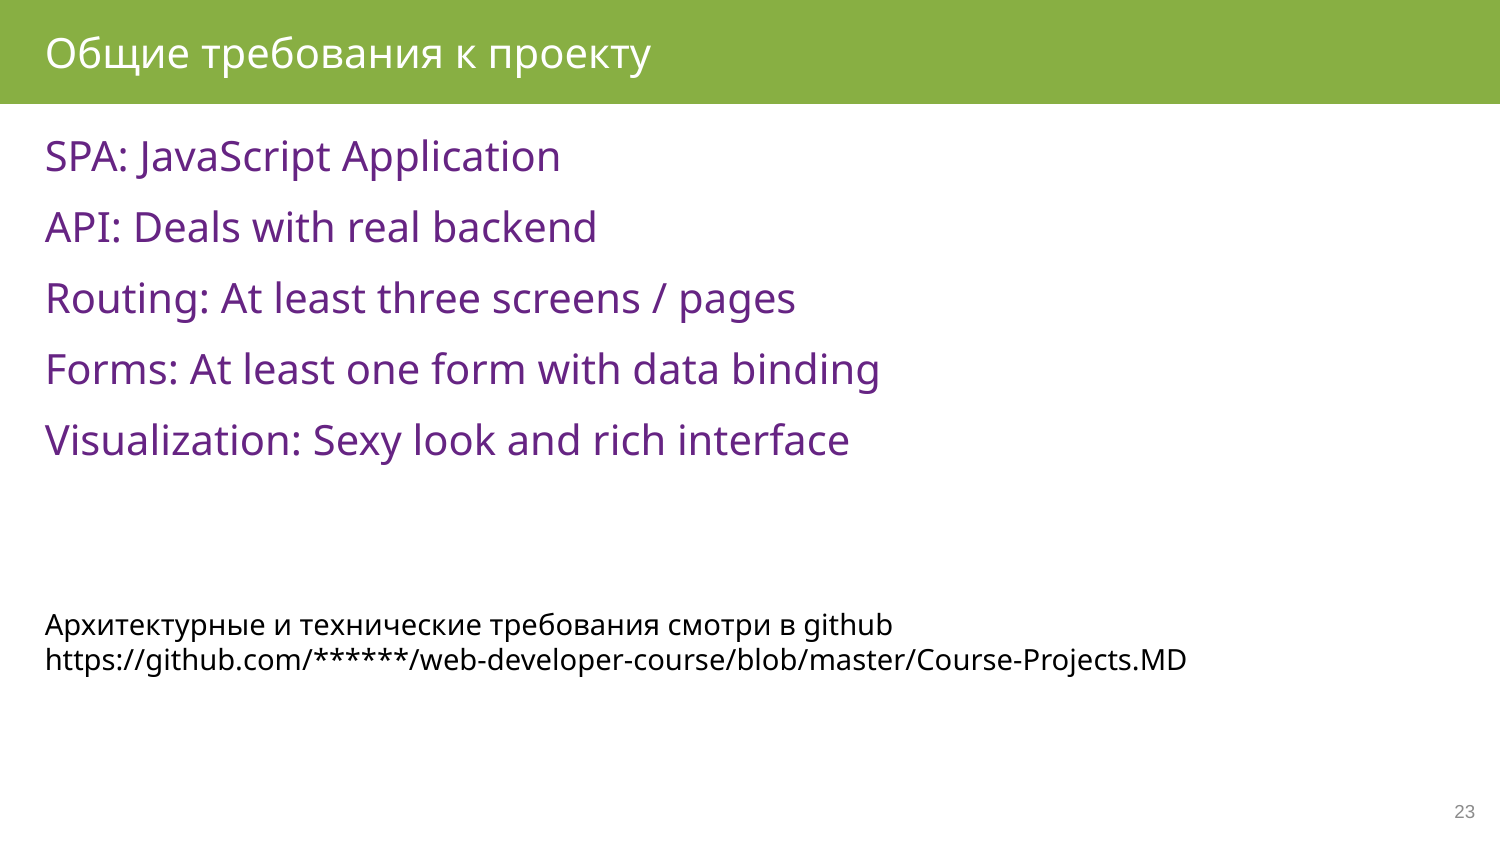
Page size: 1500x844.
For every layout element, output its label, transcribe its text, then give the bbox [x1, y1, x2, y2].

text_box SPA: JavaScript Application API: Deals with real backend Routing: At least three screens / pages Forms: At least one form with data binding Visualization: Sexy look and rich interface Архитектурные и технические требования смотри в github https://github.com/******/web-developer-course/blob/master/Course-Projects.MD [29, 115, 1291, 780]
slide_number 23 [1400, 779, 1491, 844]
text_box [0, 0, 1500, 104]
